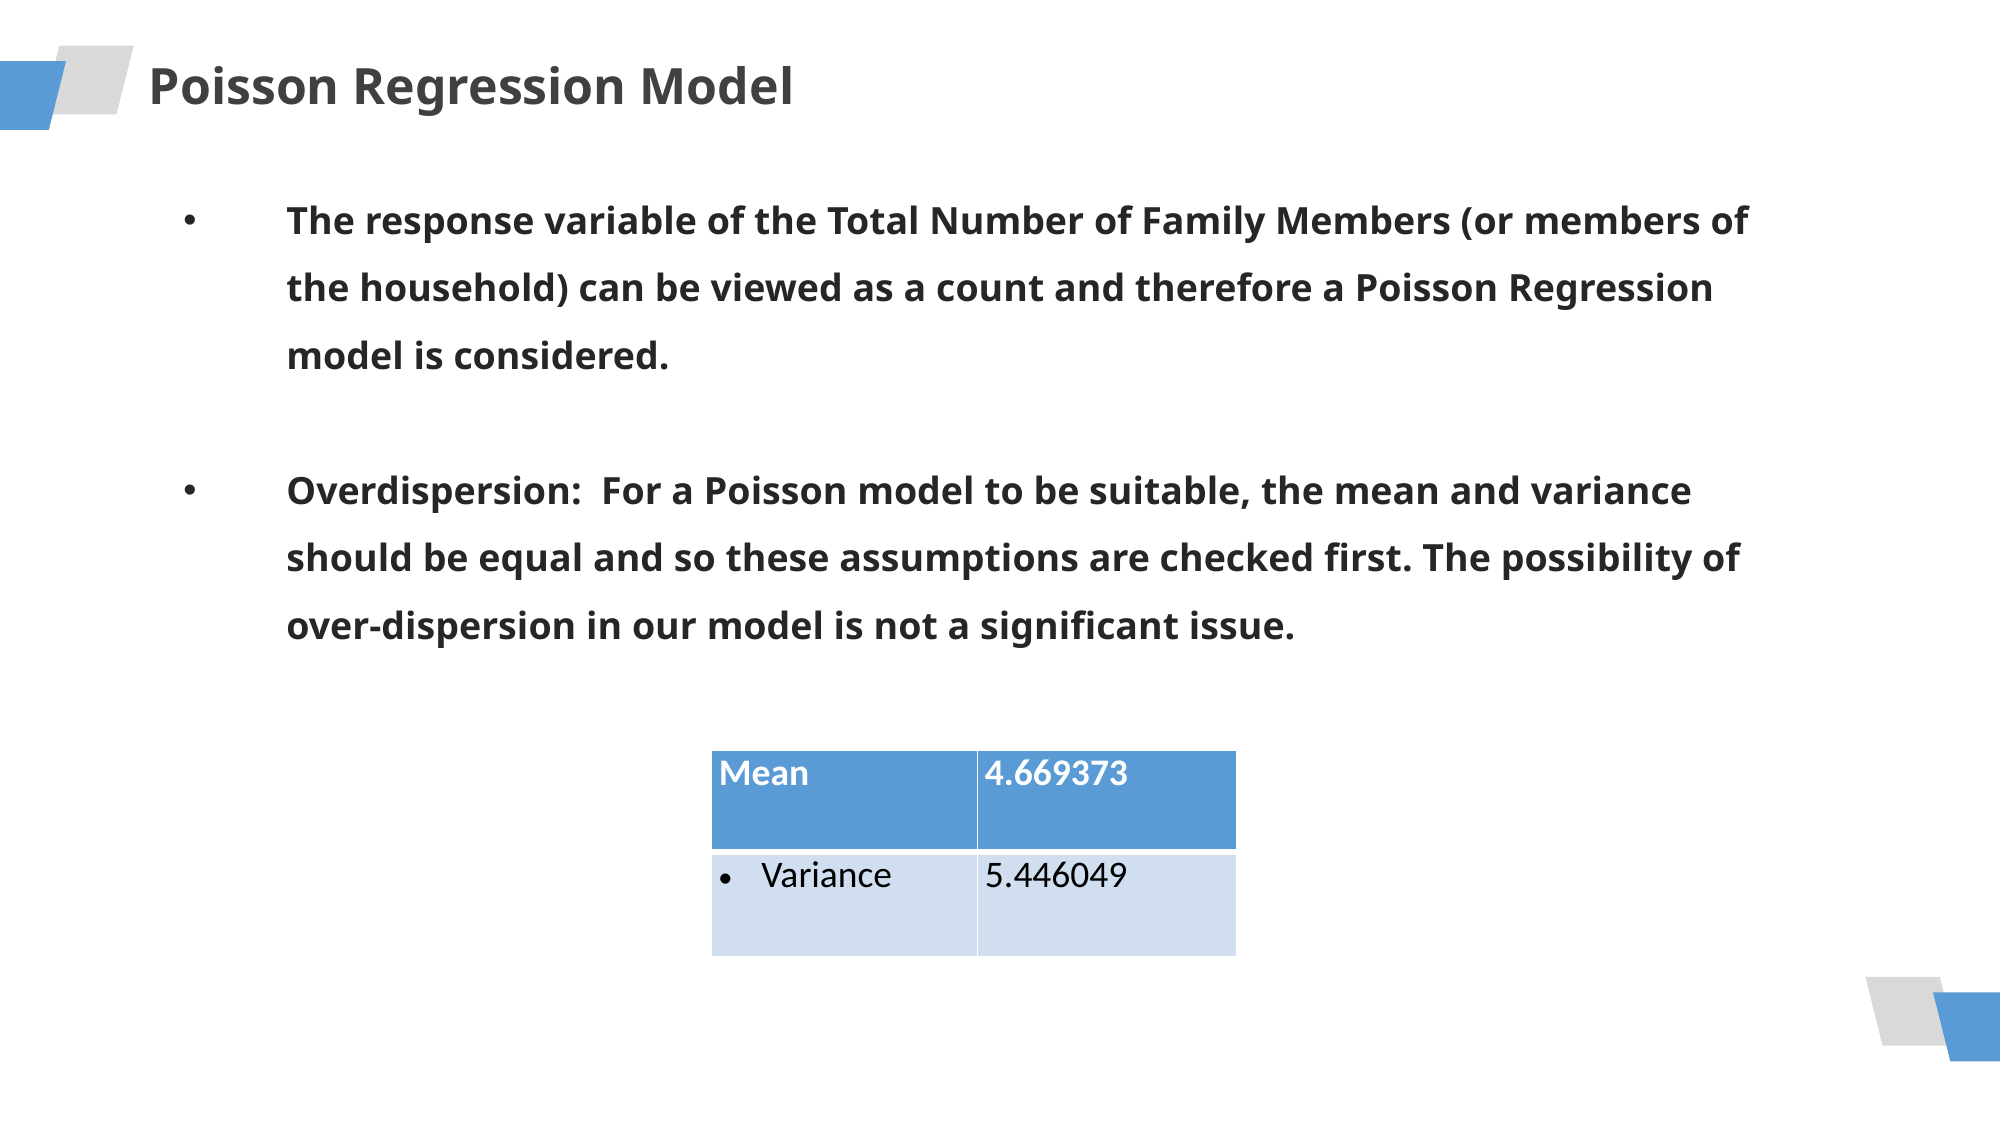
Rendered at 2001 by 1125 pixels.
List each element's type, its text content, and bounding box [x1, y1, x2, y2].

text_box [0, 45, 135, 131]
text_box Poisson Regression Model [141, 46, 953, 122]
table_header 4.669373 [978, 751, 1236, 849]
table_cell 5.446049 [978, 855, 1236, 956]
text_box The response variable of the Total Number of Family Members (or members of the household) can be viewed as a count and therefore a Poisson Regression model is considered. Overdispersion: For a Poisson model to be suitable, the mean and variance should be equal and so these assumptions are checked first. The possibility of over-dispersion in our model is not a significant issue. [175, 166, 1792, 655]
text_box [1865, 976, 2000, 1062]
table_header Mean [712, 751, 977, 849]
table_cell Variance [712, 855, 977, 956]
